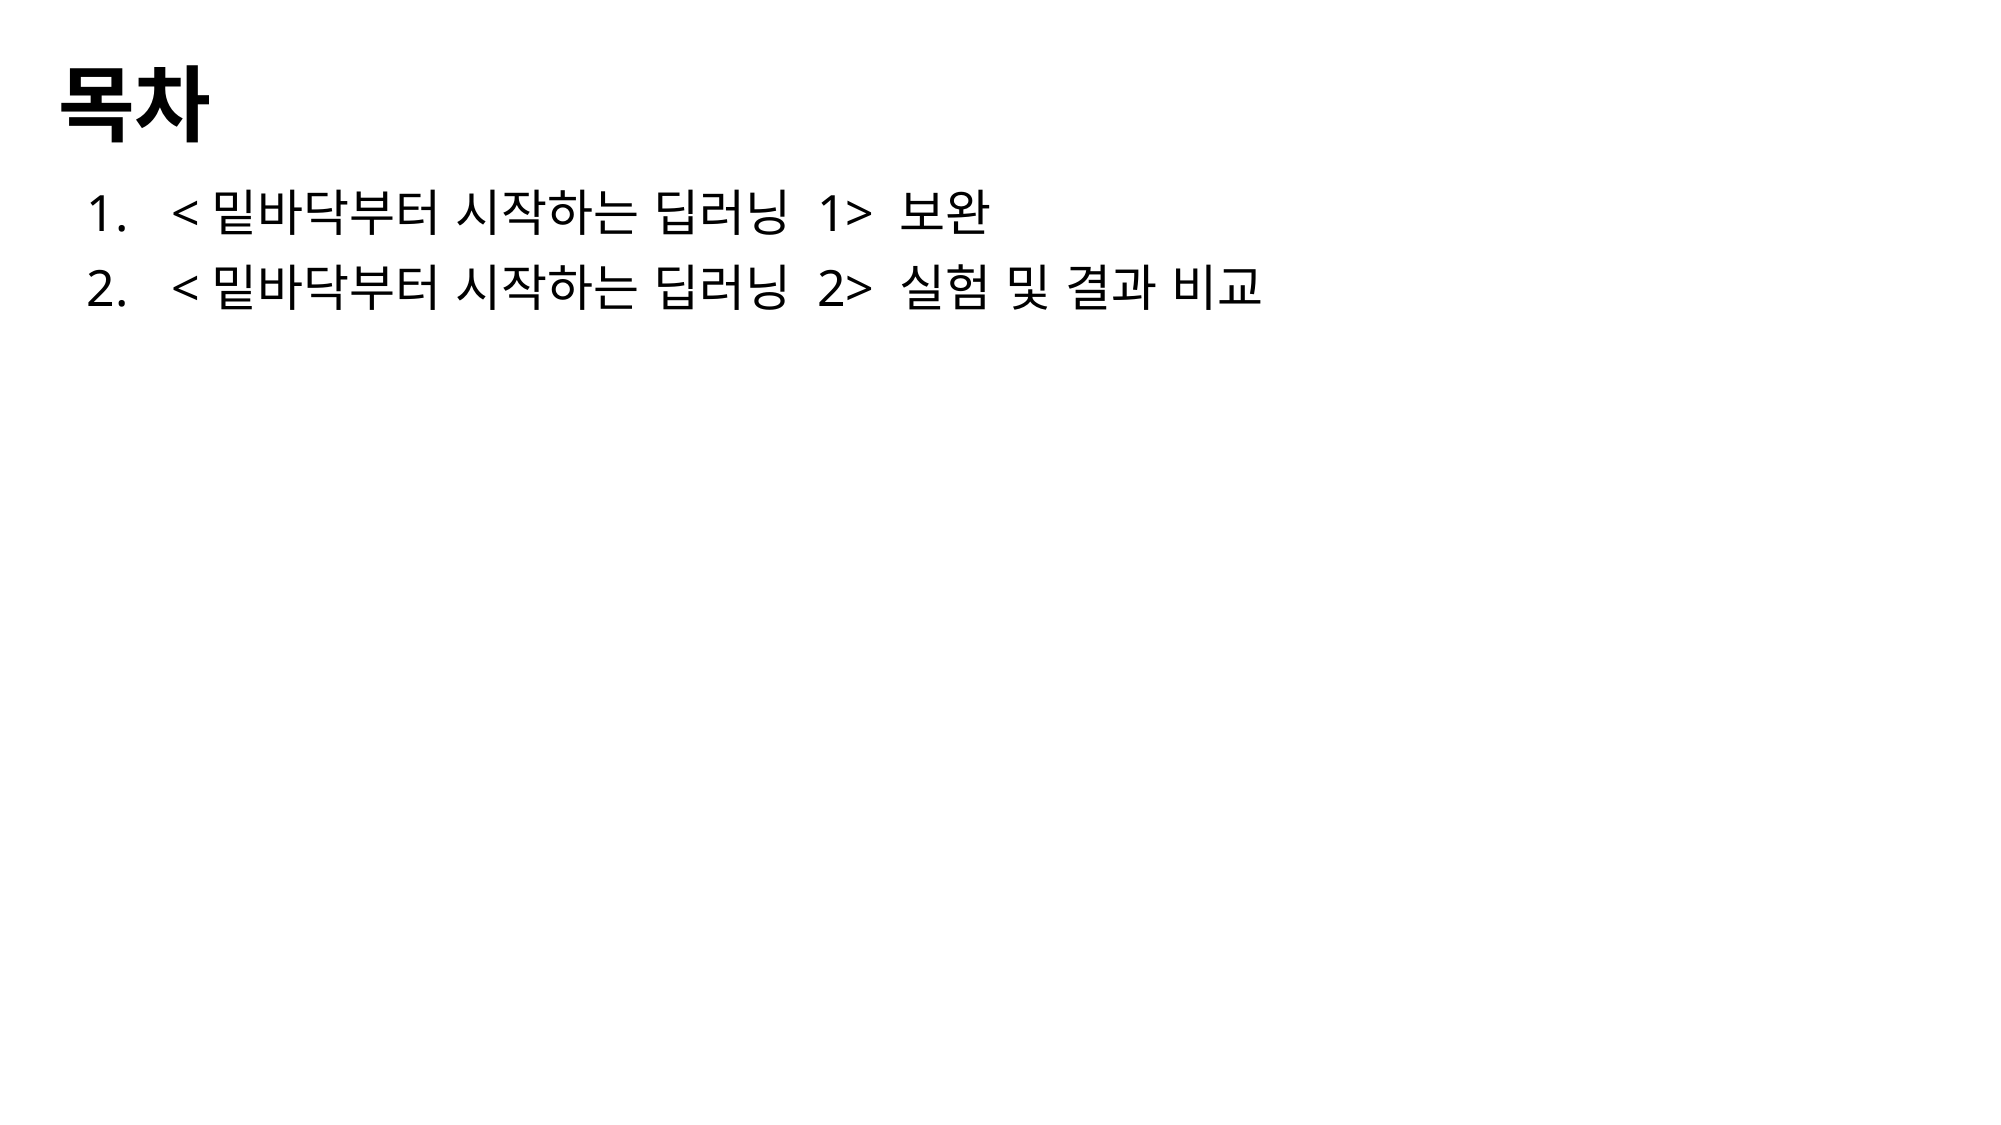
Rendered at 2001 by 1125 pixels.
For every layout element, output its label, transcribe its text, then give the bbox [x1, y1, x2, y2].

text_box <밑바닥부터 시작하는 딥러닝 1> 보완 <밑바닥부터 시작하는 딥러닝 2> 실험 및 결과 비교 [71, 180, 1797, 895]
title 목차 [0, 0, 1725, 218]
